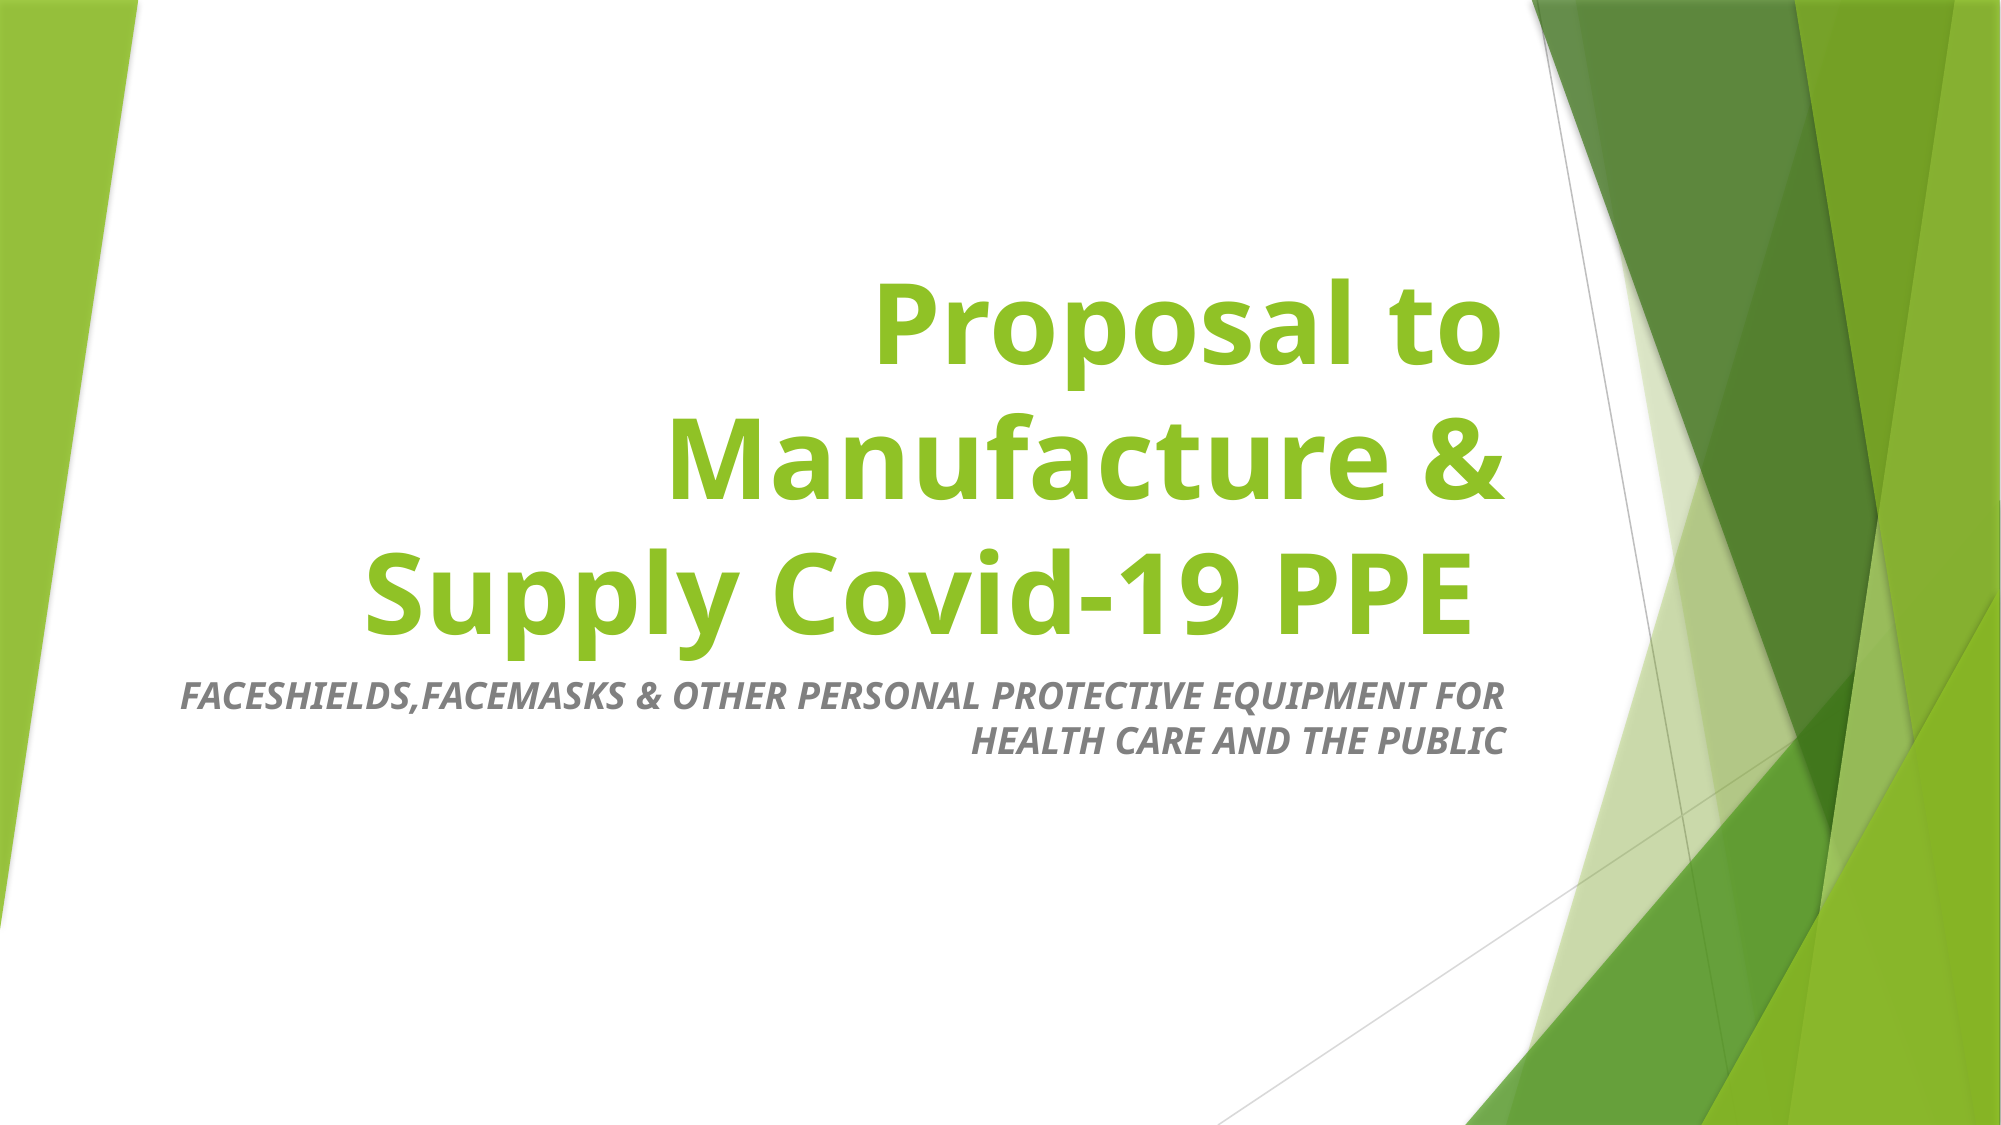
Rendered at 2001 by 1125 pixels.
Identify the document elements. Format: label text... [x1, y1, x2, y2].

title Proposal to Manufacture & Supply Covid-19 PPE [247, 394, 1522, 664]
subtitle FACESHIELDS,FACEMASKS & OTHER PERSONAL PROTECTIVE EQUIPMENT FOR HEALTH CARE AND THE PUBLIC [82, 664, 1522, 845]
